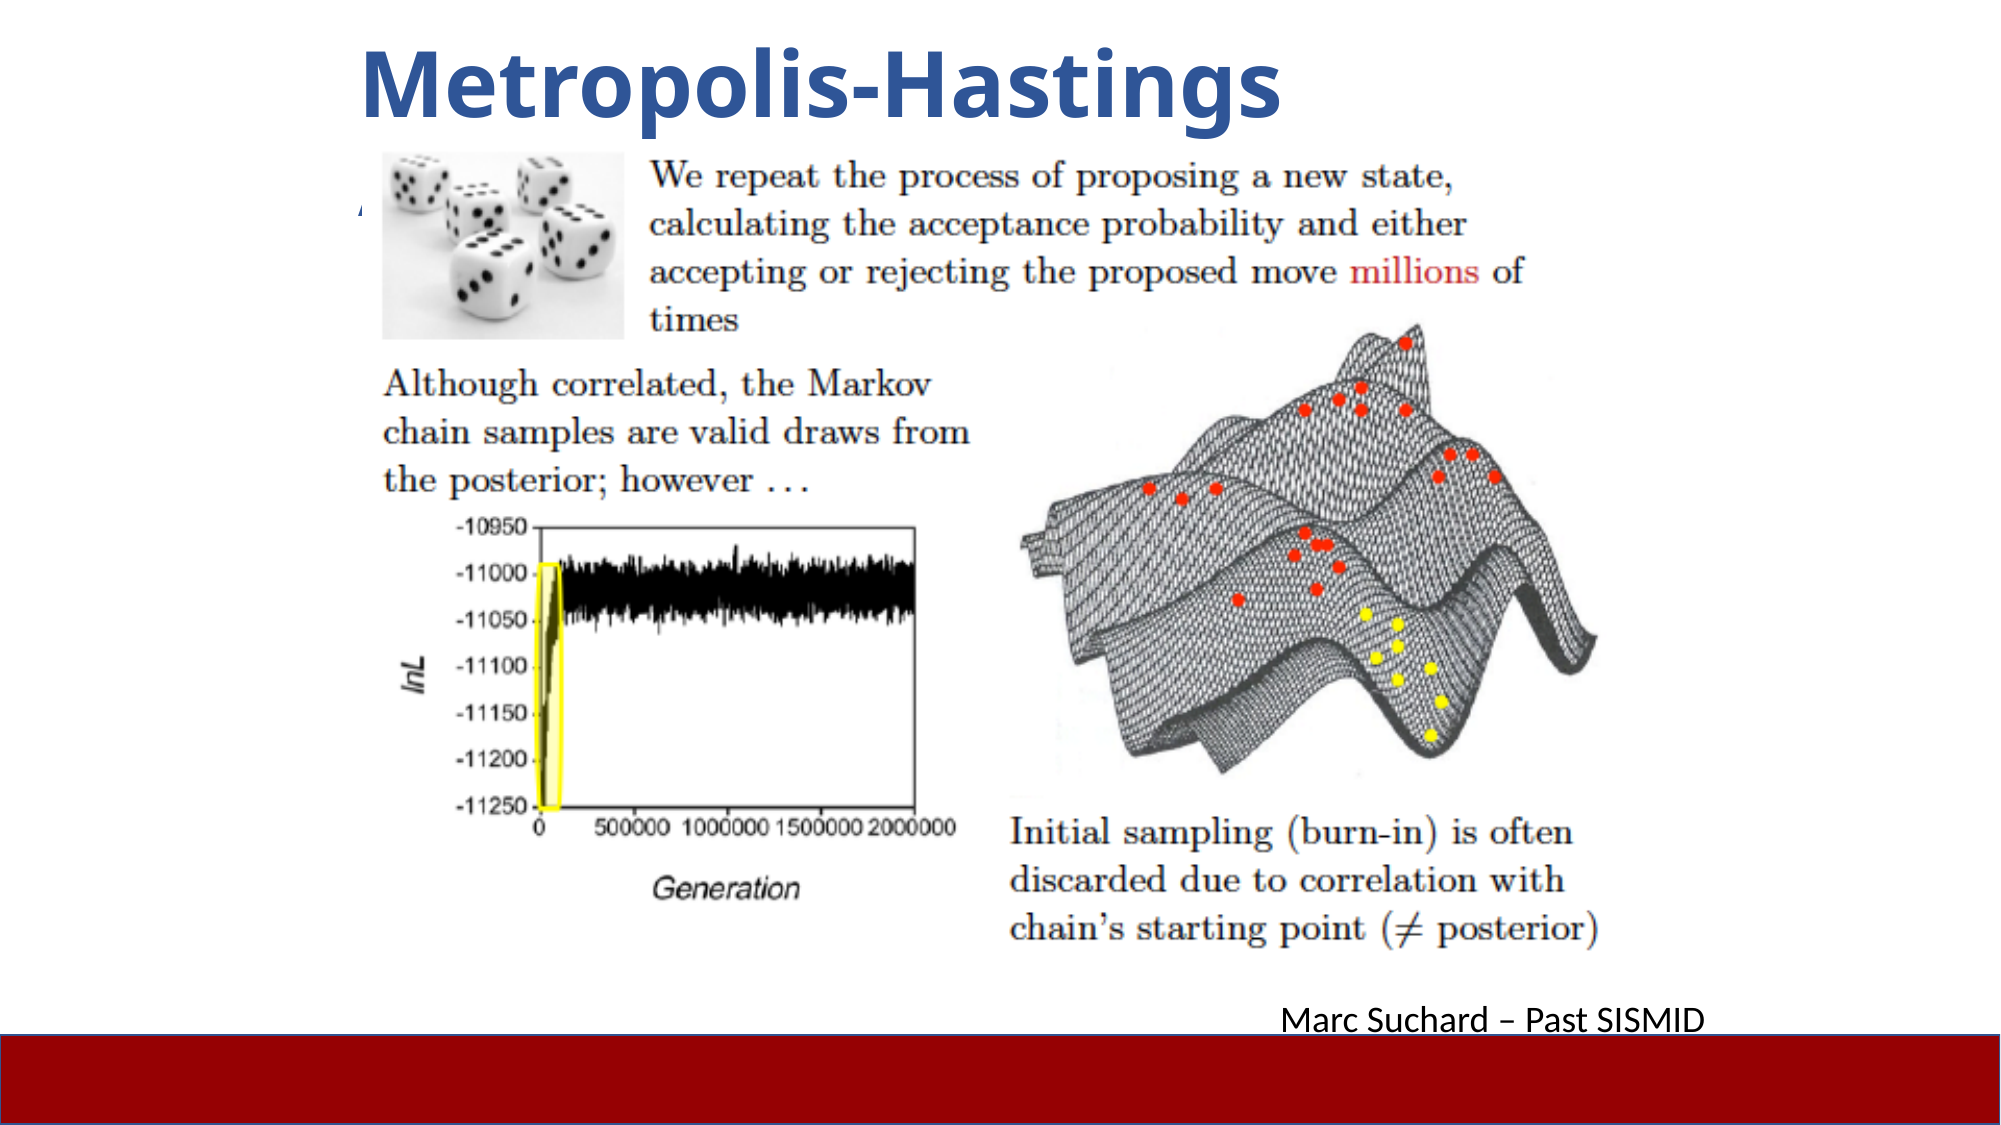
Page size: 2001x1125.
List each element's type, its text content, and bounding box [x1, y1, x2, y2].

text_box Marc Suchard – Past SISMID [1265, 987, 1721, 1047]
text_box Metropolis-Hastings Algorithm [343, 31, 1638, 249]
picture [362, 142, 1619, 961]
